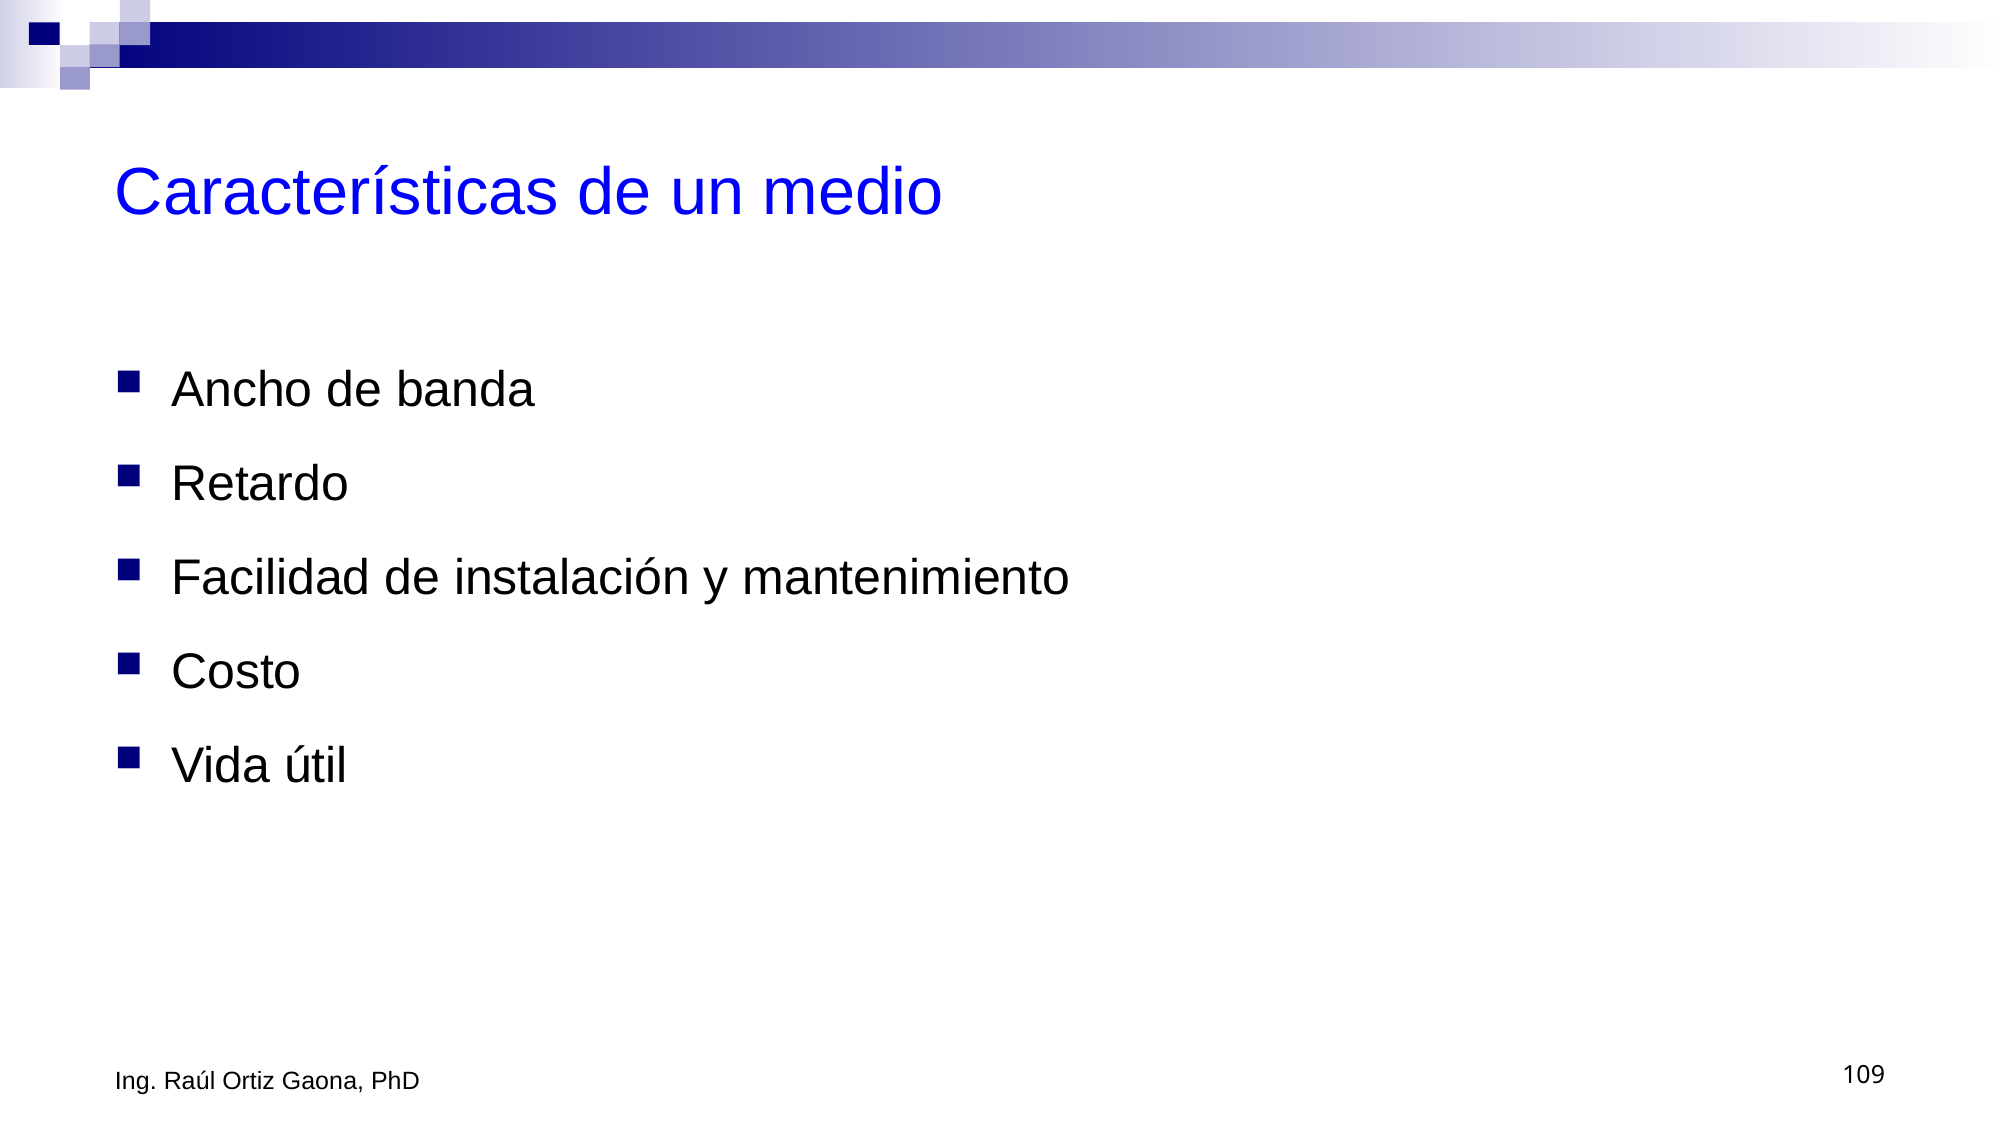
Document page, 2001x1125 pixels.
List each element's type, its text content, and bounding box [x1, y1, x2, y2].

list Ancho de banda Retardo Facilidad de instalación y mantenimiento Costo Vida útil [99, 324, 1900, 963]
title Características de un medio [99, 75, 1900, 300]
slide_number 109 [1433, 1025, 1900, 1100]
slide_number Ing. Raúl Ortiz Gaona, PhD [99, 1024, 567, 1103]
